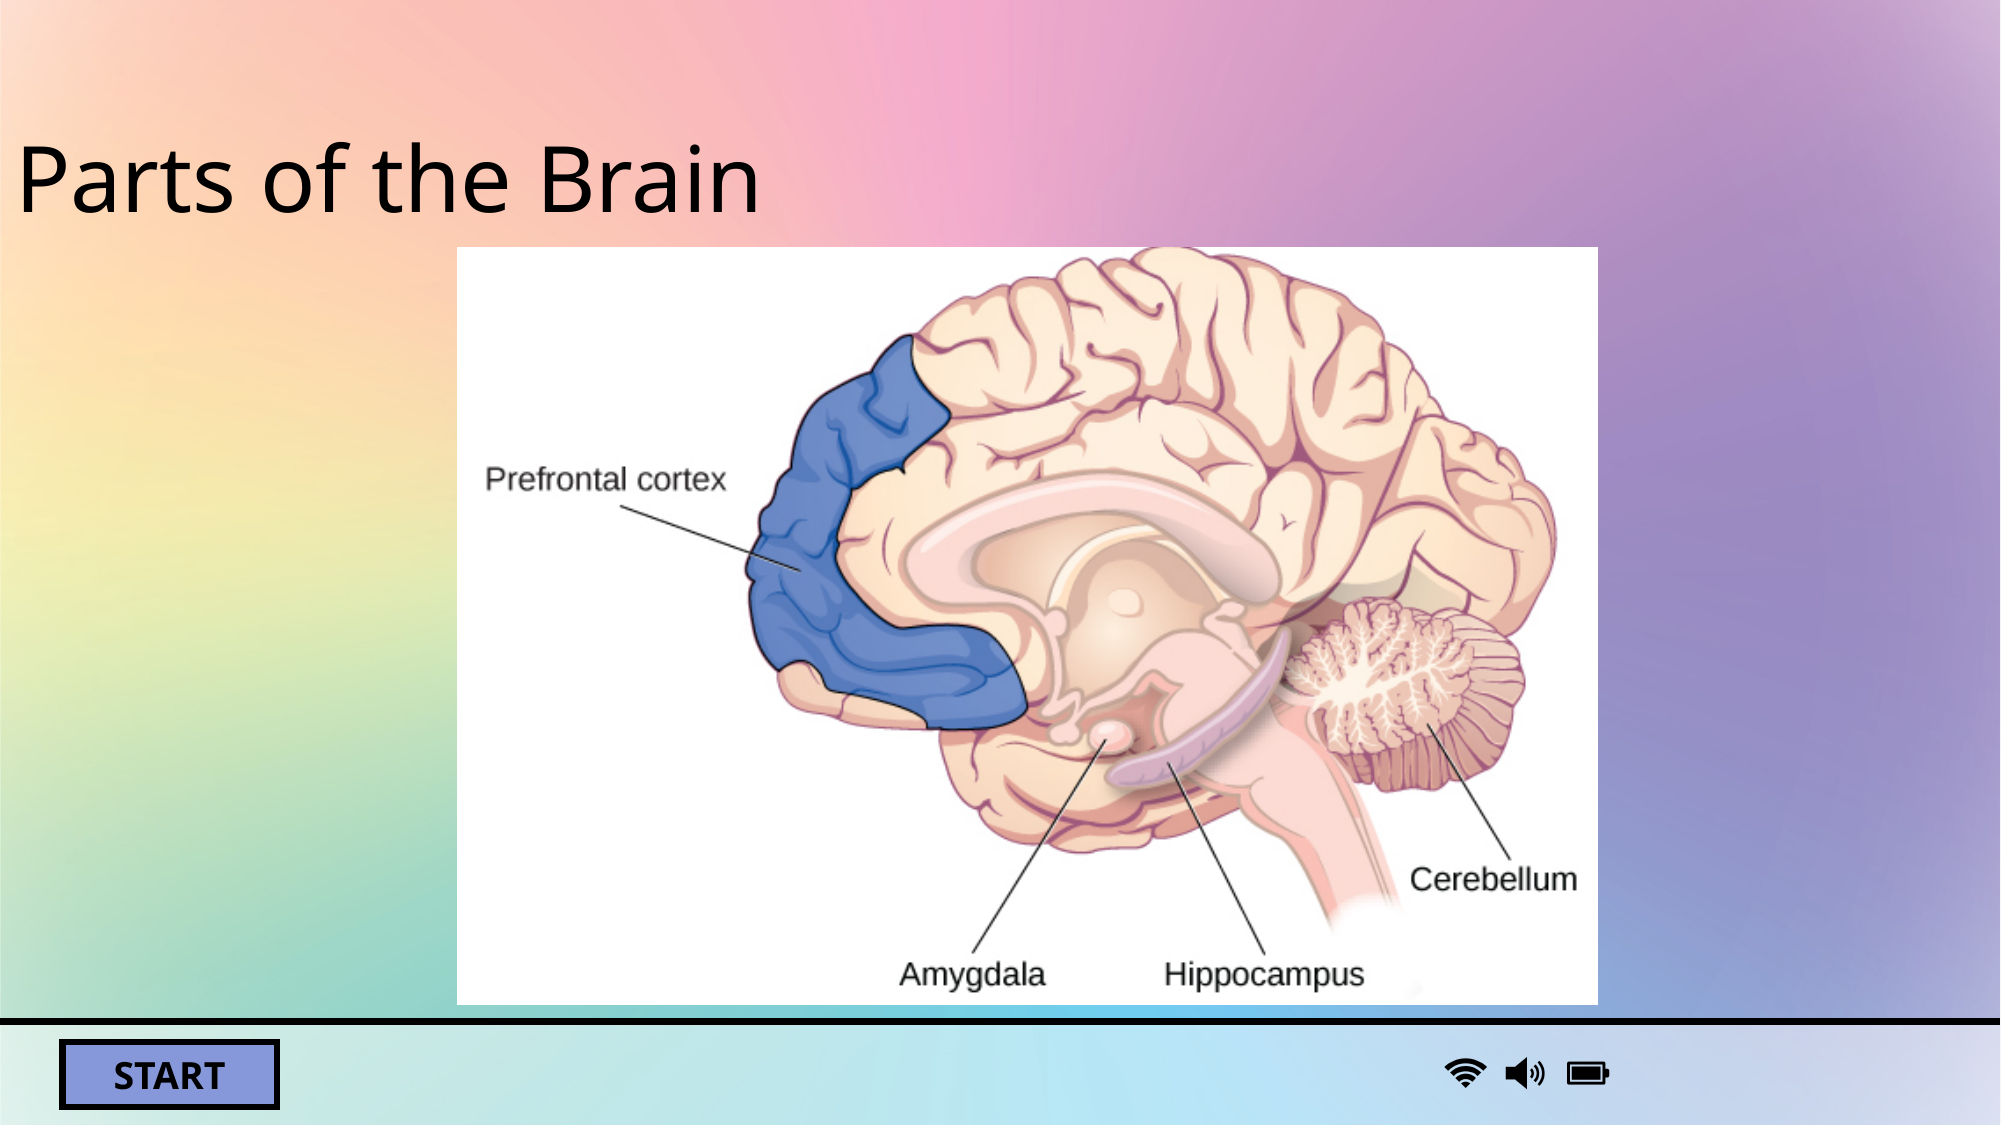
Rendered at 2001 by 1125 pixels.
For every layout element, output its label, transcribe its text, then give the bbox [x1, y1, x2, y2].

picture [1565, 1050, 1611, 1096]
picture [0, 0, 2001, 1125]
picture [1442, 1050, 1488, 1096]
picture [1504, 1050, 1550, 1096]
title Parts of the Brain [0, 86, 1790, 278]
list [457, 247, 1598, 1005]
